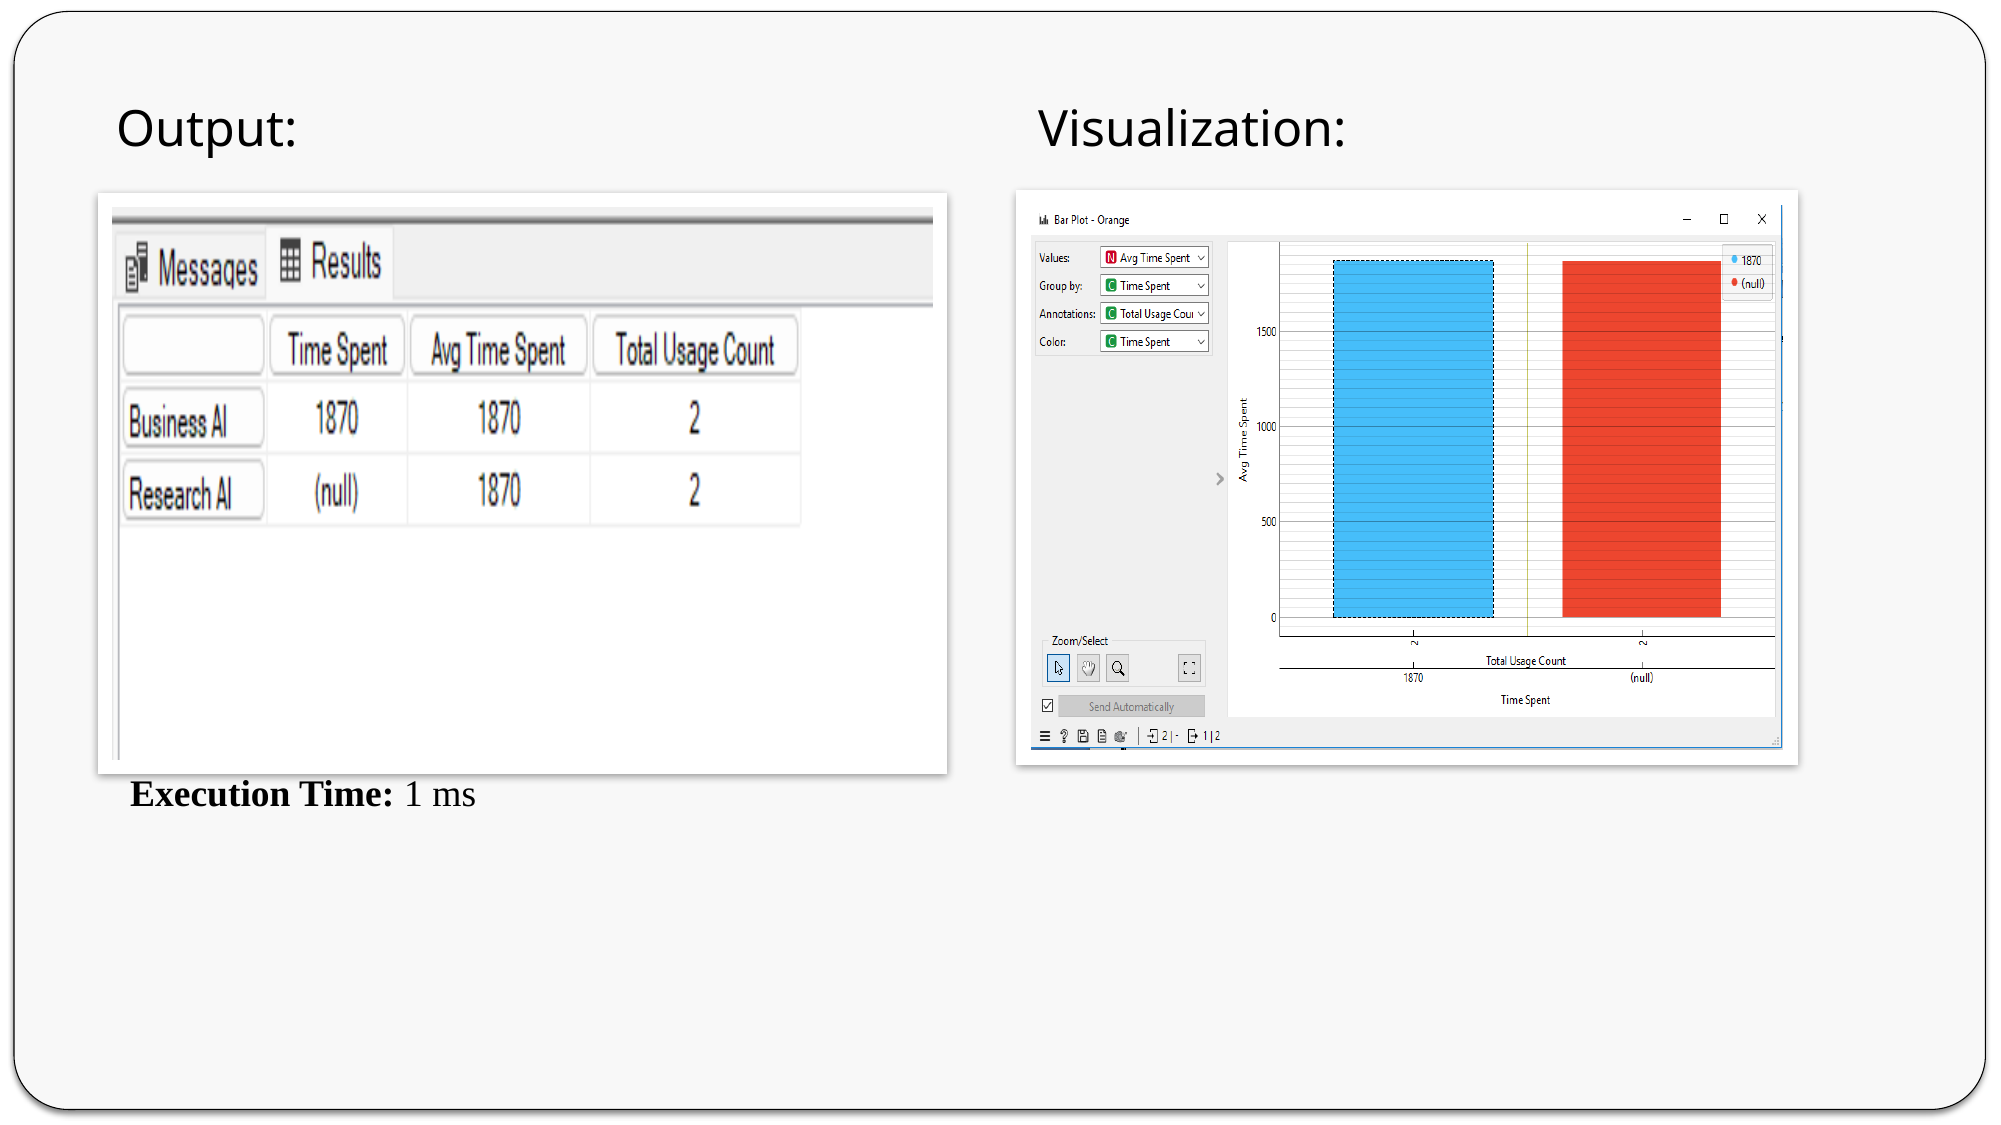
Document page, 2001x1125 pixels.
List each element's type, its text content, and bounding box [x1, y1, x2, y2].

title Output: Visualization: [76, 35, 1797, 172]
picture [111, 206, 934, 760]
text_box Execution Time: 1 ms [115, 770, 871, 867]
picture [1030, 204, 1784, 751]
